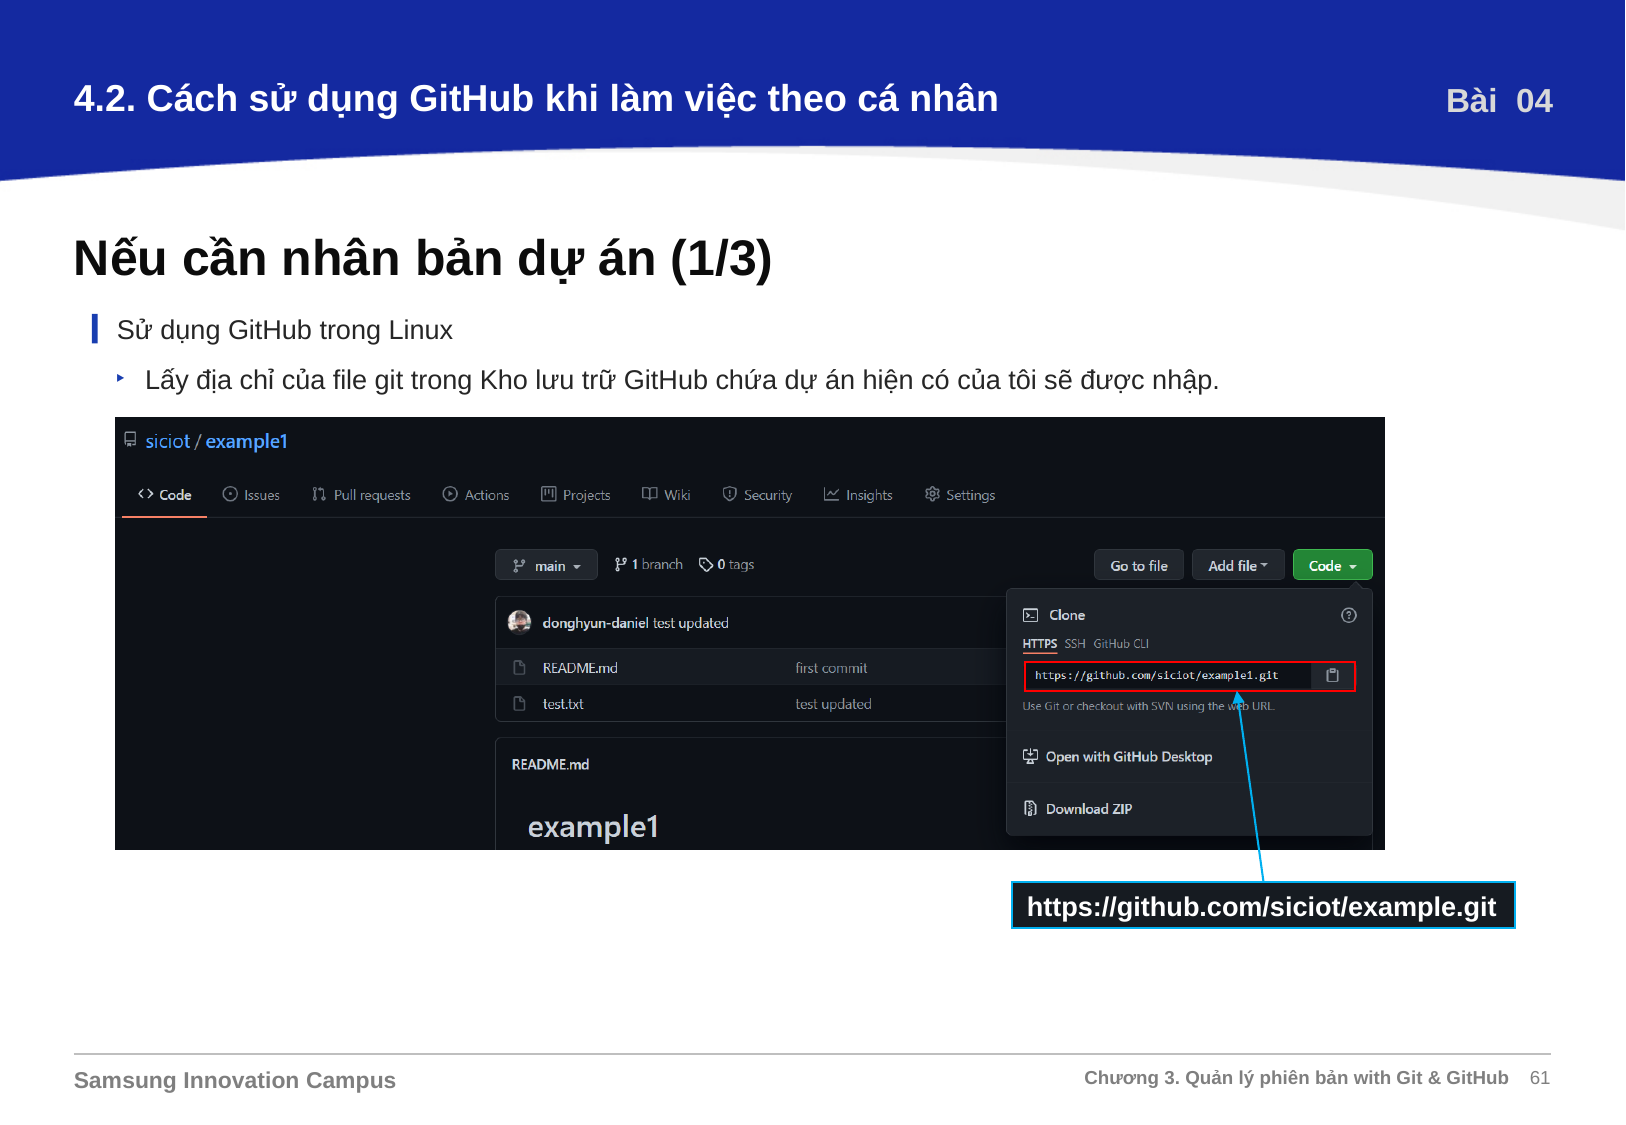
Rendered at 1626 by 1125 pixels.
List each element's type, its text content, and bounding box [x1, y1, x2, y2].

text_box https://github.com/siciot/example.git [1011, 882, 1516, 929]
text_box Lấy địa chỉ của file git trong Kho lưu trữ GitHub chứa dự án hiện có của tôi sẽ được nhập. [115, 352, 1516, 408]
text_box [115, 417, 1386, 850]
picture [0, 0, 1625, 1125]
text_box Nếu cần nhân bản dự án (1/3) [73, 225, 1552, 286]
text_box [73, 73, 1554, 120]
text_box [1236, 690, 1264, 883]
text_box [91, 311, 1533, 346]
